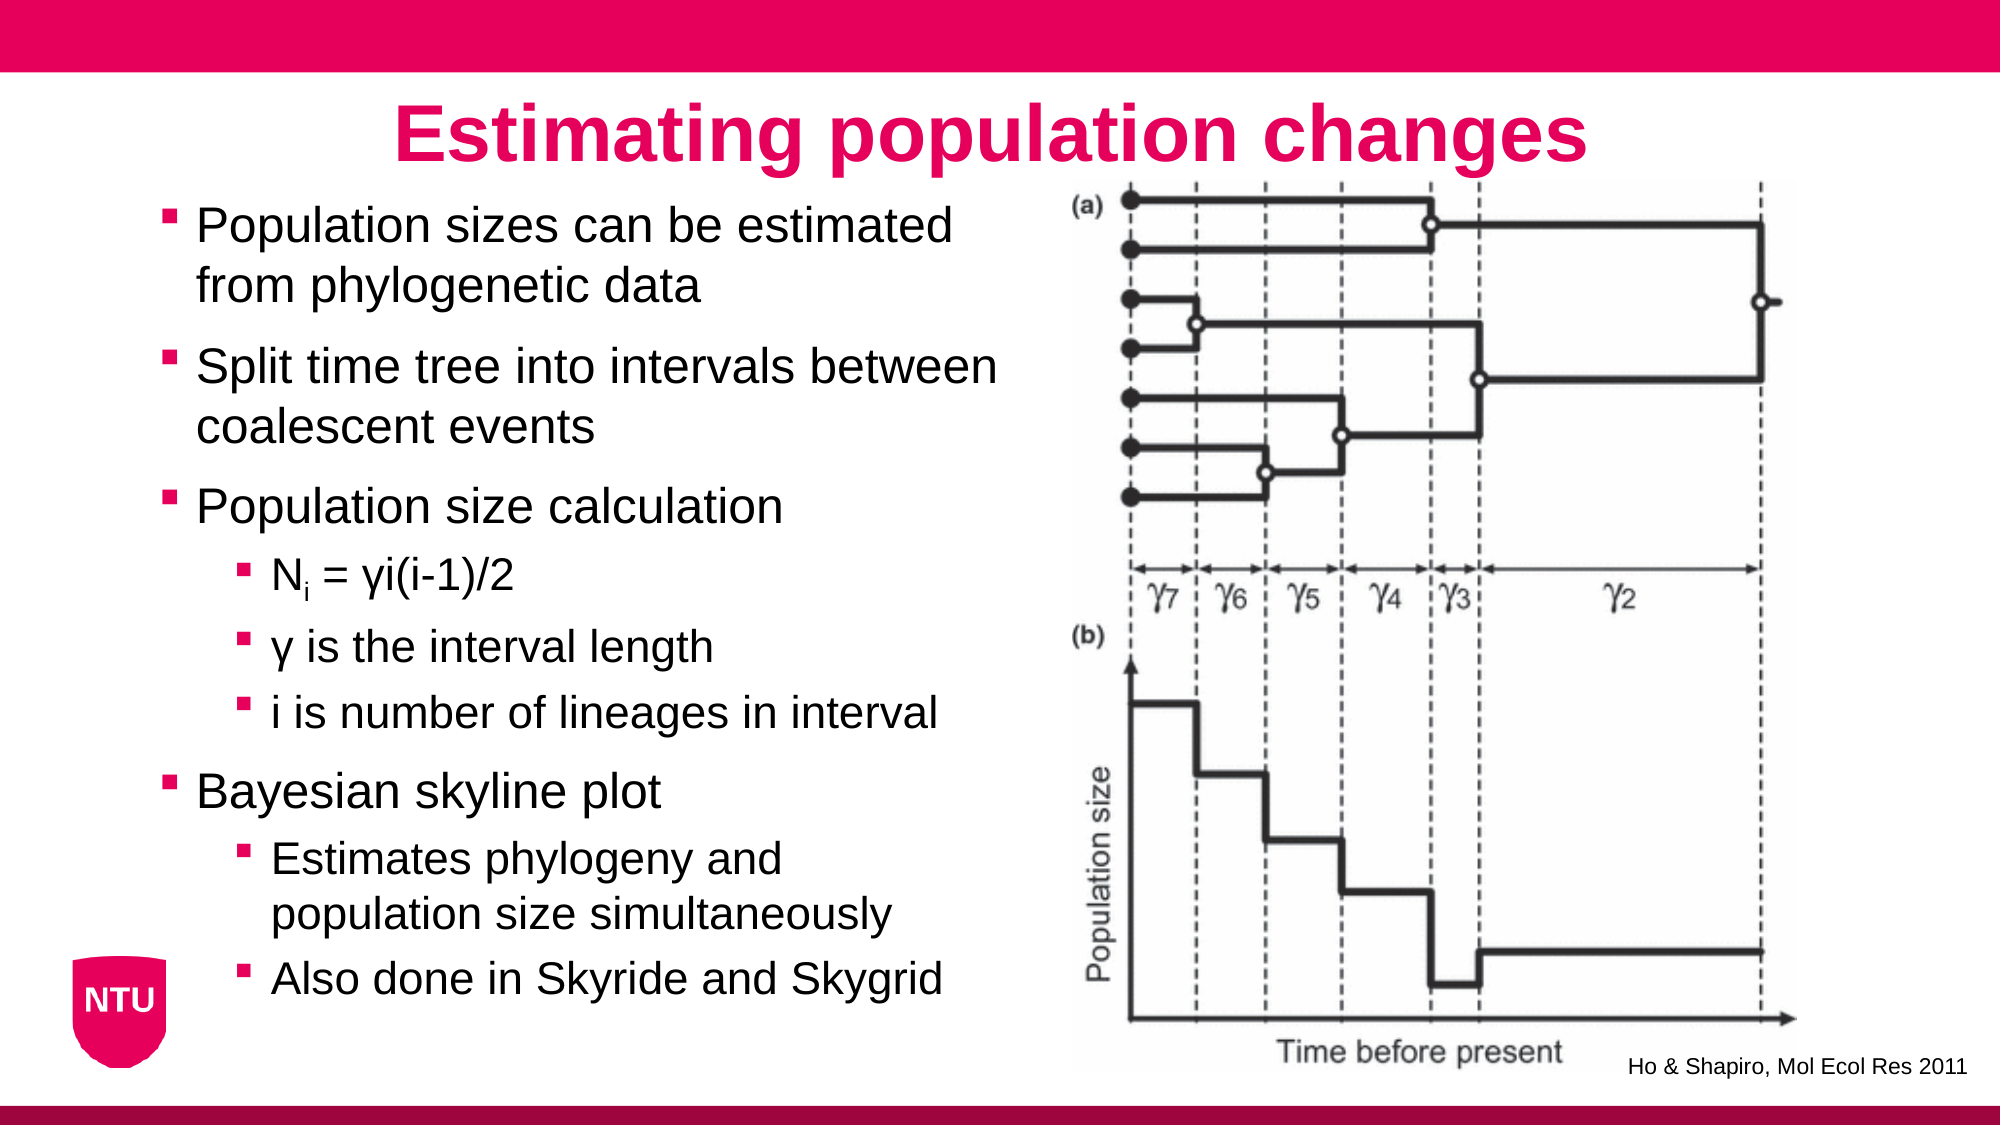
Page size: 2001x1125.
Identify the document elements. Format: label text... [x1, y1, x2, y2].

list Population sizes can be estimated from phylogenetic data Split time tree into intervals between coalescent events Population size calculation Ni = γi(i-1)/2 γ is the interval length i is number of lineages in interval Bayesian skyline plot Estimates phylogeny and population size simultaneously Also done in Skyride and Skygrid [158, 184, 1015, 1053]
text_box Estimating population changes [72, 72, 1928, 185]
text_box Ho & Shapiro, Mol Ecol Res 2011 [1627, 1052, 2000, 1094]
picture [1072, 179, 1797, 1074]
